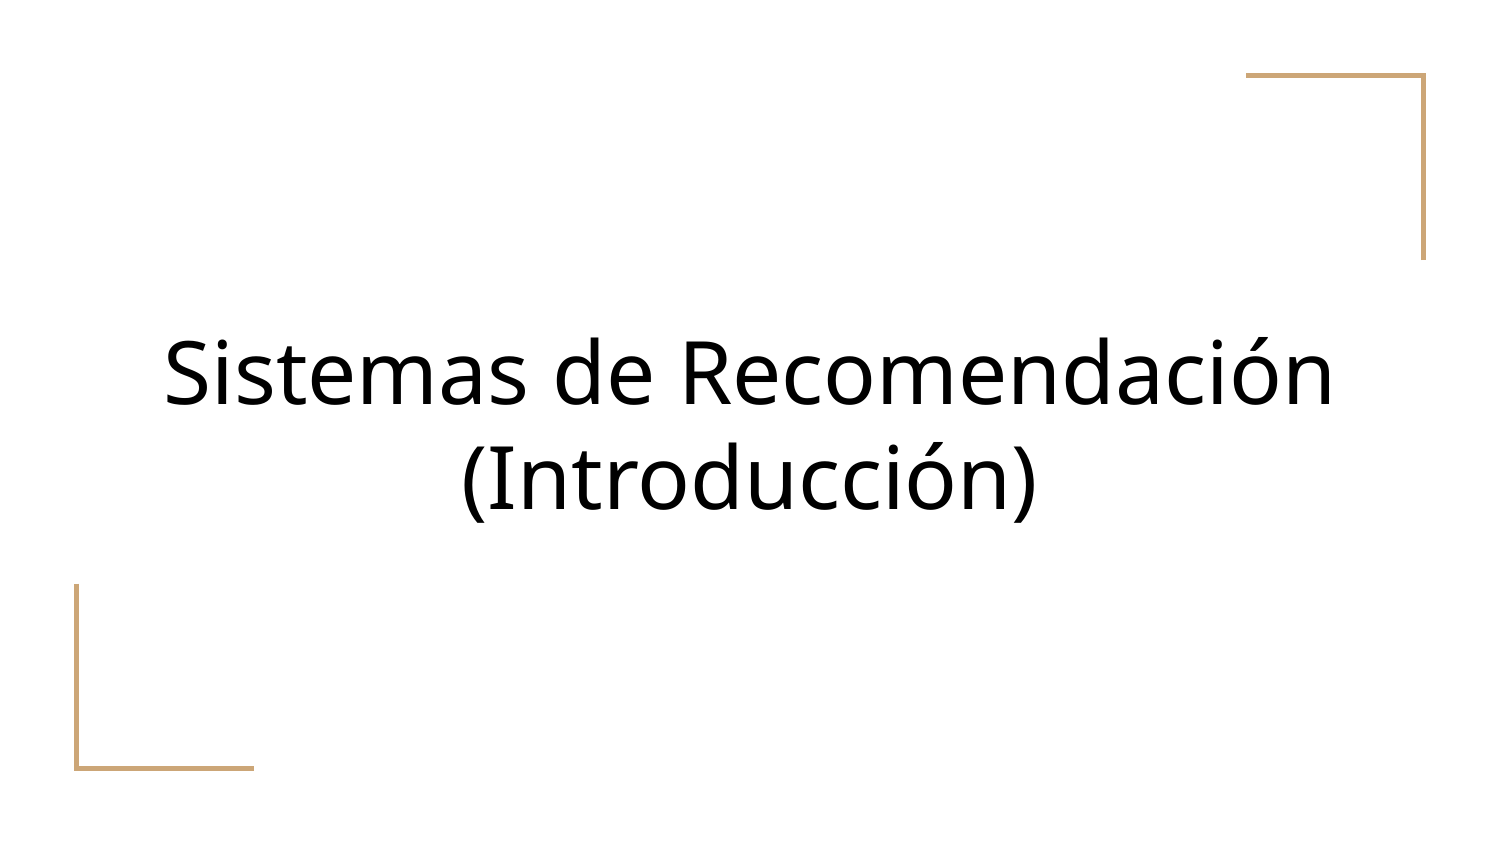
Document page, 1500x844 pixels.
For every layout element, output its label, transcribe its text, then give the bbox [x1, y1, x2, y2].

title Sistemas de Recomendación (Introducción) [126, 296, 1374, 548]
